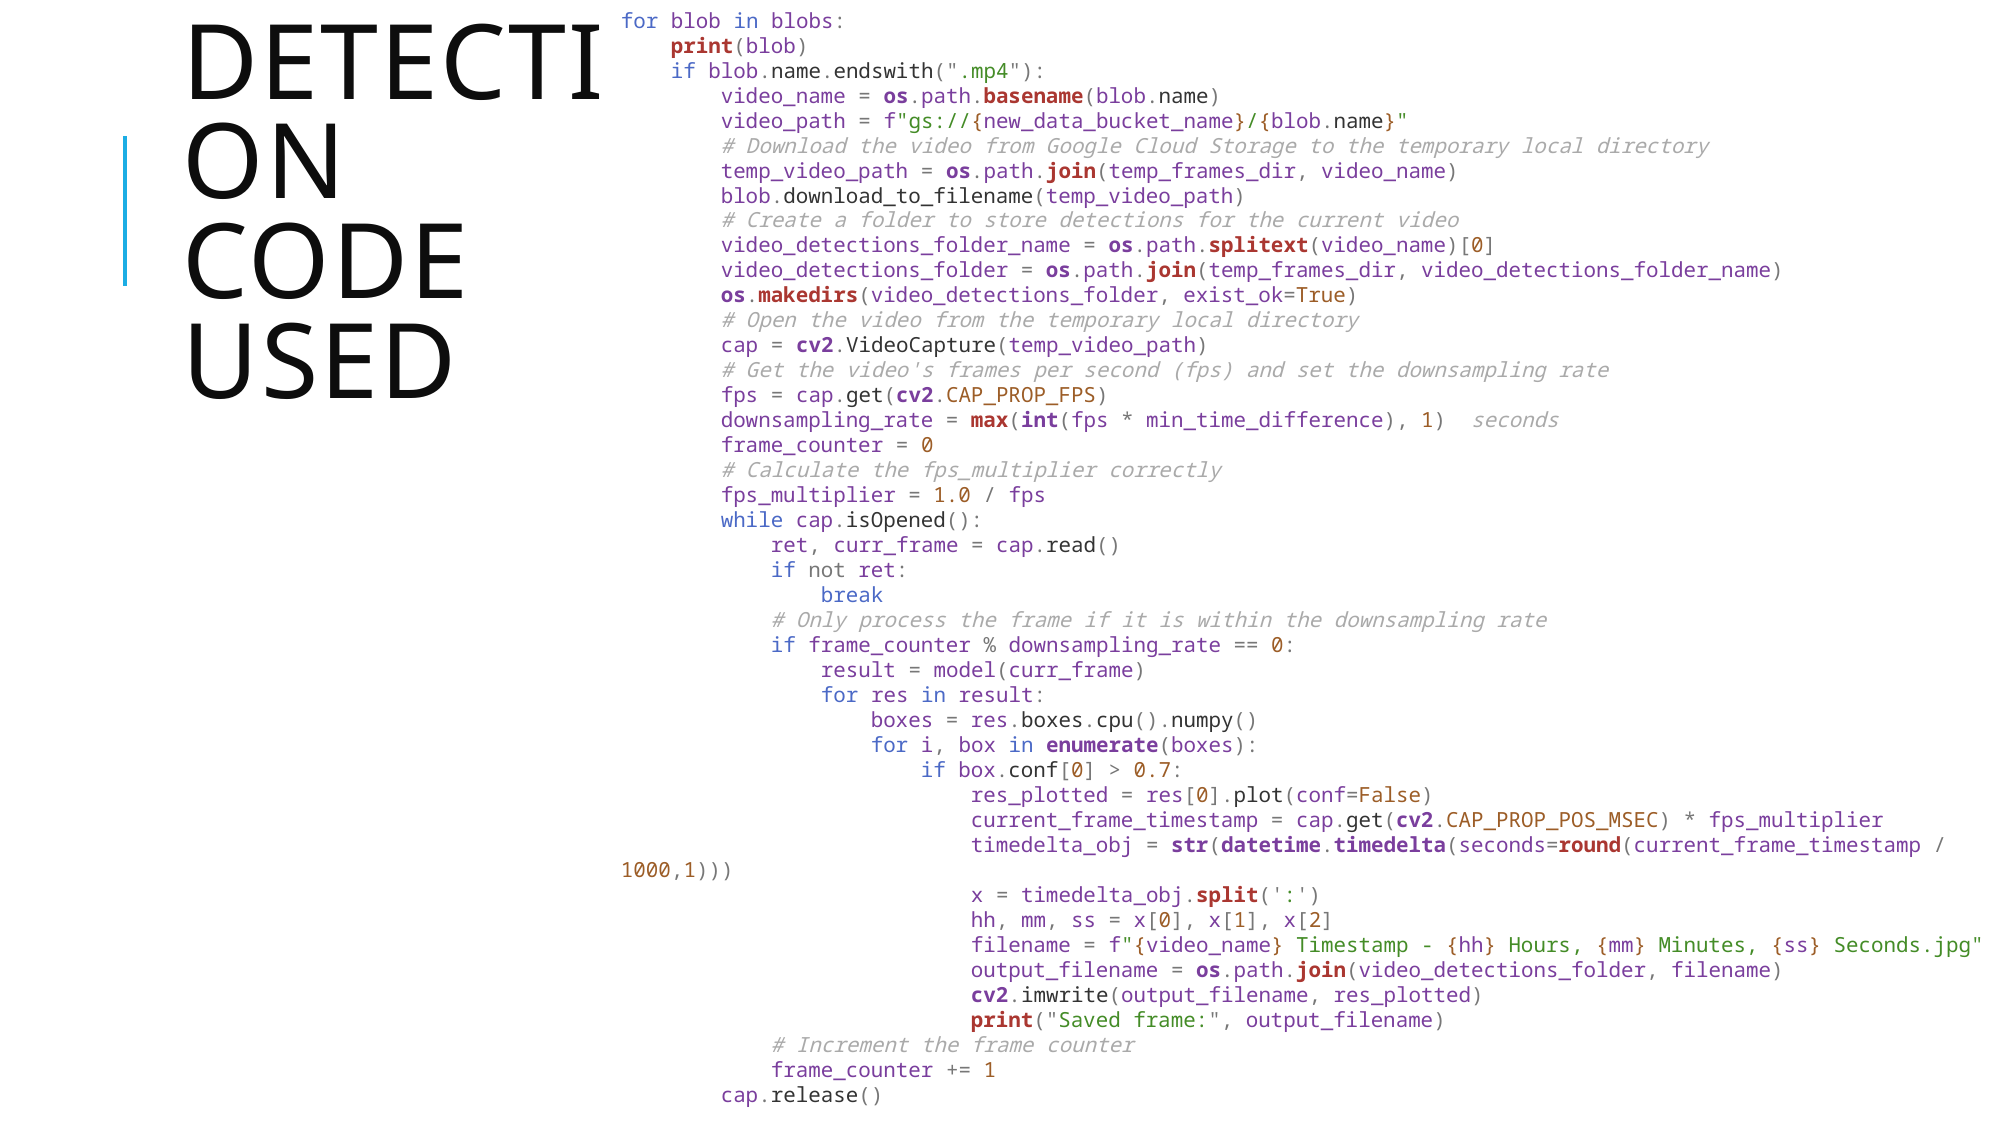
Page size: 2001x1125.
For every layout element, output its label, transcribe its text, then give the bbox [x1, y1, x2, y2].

title Detection Code Used [168, 96, 606, 342]
text_box for blob in blobs: print(blob) if blob.name.endswith(".mp4"): video_name = os.path.basename(blob.name) video_path = f"gs://{new_data_bucket_name}/{blob.name}" # Download the video from Google Cloud Storage to the temporary local directory temp_video_path = os.path.join(temp_frames_dir, video_name) blob.download_to_filename(temp_video_path) # Create a folder to store detections for the current video video_detections_folder_name = os.path.splitext(video_name)[0] video_detections_folder = os.path.join(temp_frames_dir, video_detections_folder_name) os.makedirs(video_detections_folder, exist_ok=True) # Open the video from the temporary local directory cap = cv2.VideoCapture(temp_video_path) # Get the video's frames per second (fps) and set the downsampling rate fps = cap.get(cv2.CAP_PROP_FPS) downsampling_rate = max(int(fps * min_time_difference), 1) seconds frame_counter = 0 # Calculate the fps_multiplier correctly fps_multiplier = 1.0 / fps while cap.isOpened(): ret, curr_frame = cap.read() if not ret: break # Only process the frame if it is within the downsampling rate if frame_counter % downsampling_rate == 0: result = model(curr_frame) for res in result: boxes = res.boxes.cpu().numpy() for i, box in enumerate(boxes): if box.conf[0] > 0.7: res_plotted = res[0].plot(conf=False) current_frame_timestamp = cap.get(cv2.CAP_PROP_POS_MSEC) * fps_multiplier timedelta_obj = str(datetime.timedelta(seconds=round(current_frame_timestamp / 1000,1))) x = timedelta_obj.split(':') hh, mm, ss = x[0], x[1], x[2] filename = f"{video_name} Timestamp - {hh} Hours, {mm} Minutes, {ss} Seconds.jpg" output_filename = os.path.join(video_detections_folder, filename) cv2.imwrite(output_filename, res_plotted) print("Saved frame:", output_filename) # Increment the frame counter frame_counter += 1 cap.release() [606, 0, 2000, 1114]
